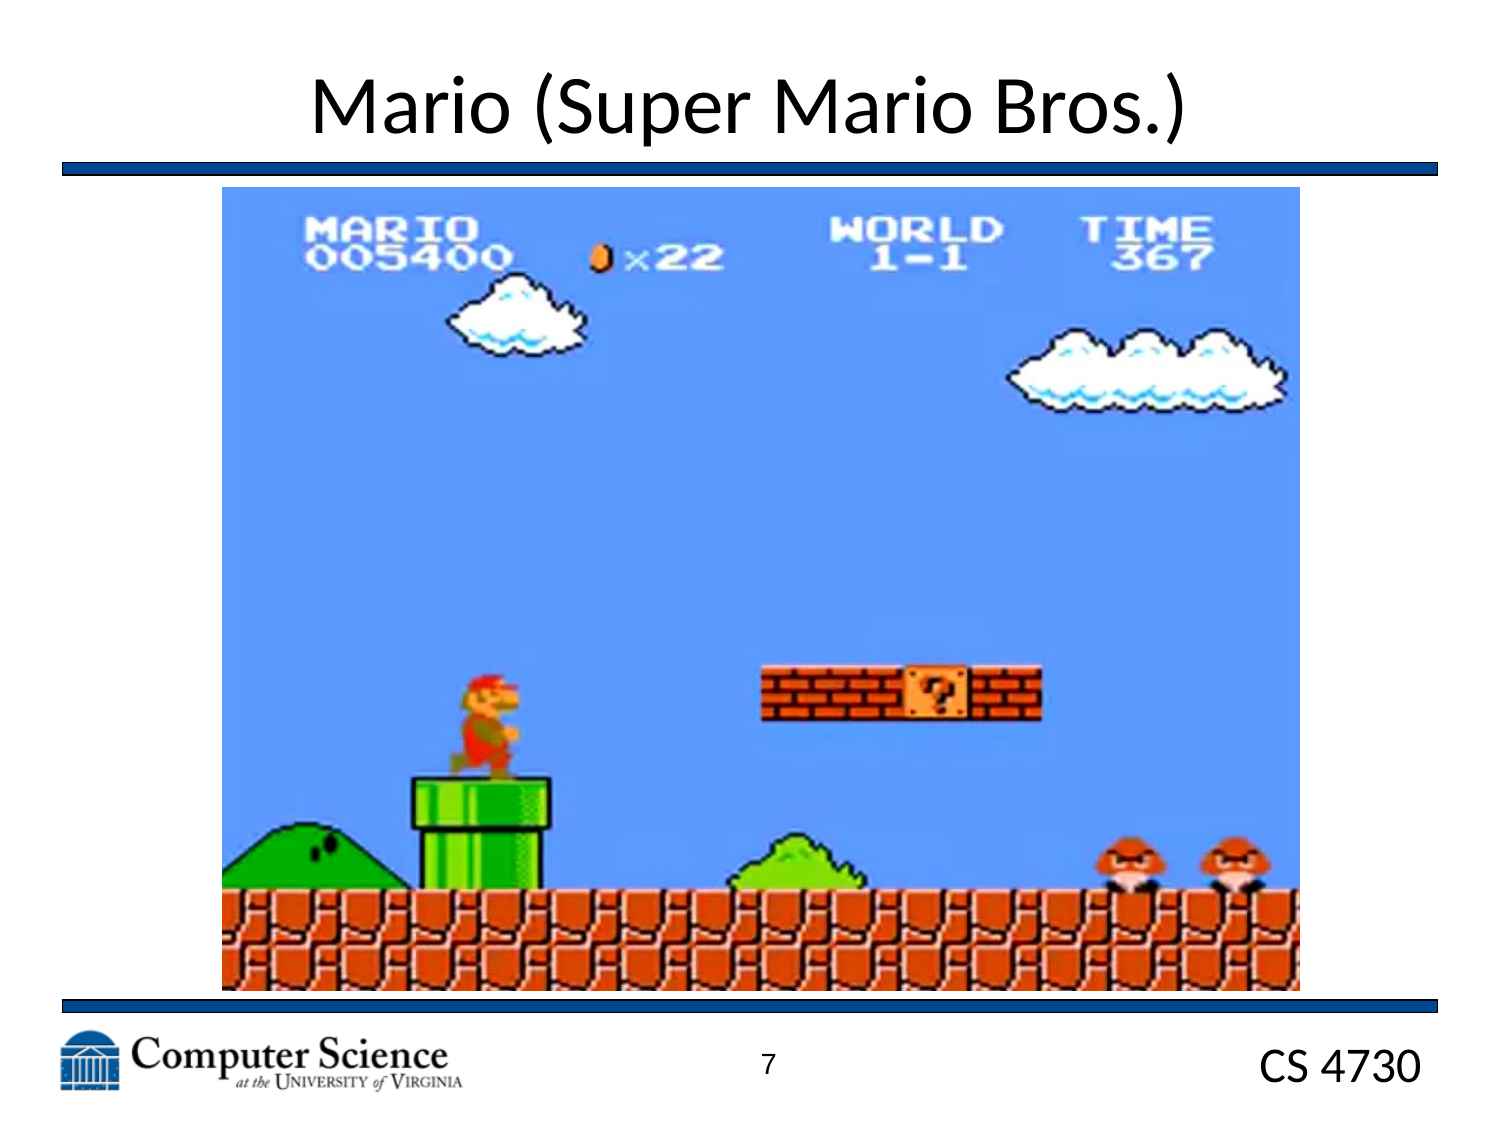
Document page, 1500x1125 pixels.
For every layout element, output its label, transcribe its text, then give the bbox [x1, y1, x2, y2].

picture [50, 1024, 472, 1101]
footer 7 [512, 1037, 1026, 1088]
picture [222, 187, 1301, 991]
title Mario (Super Mario Bros.) [62, 49, 1438, 151]
